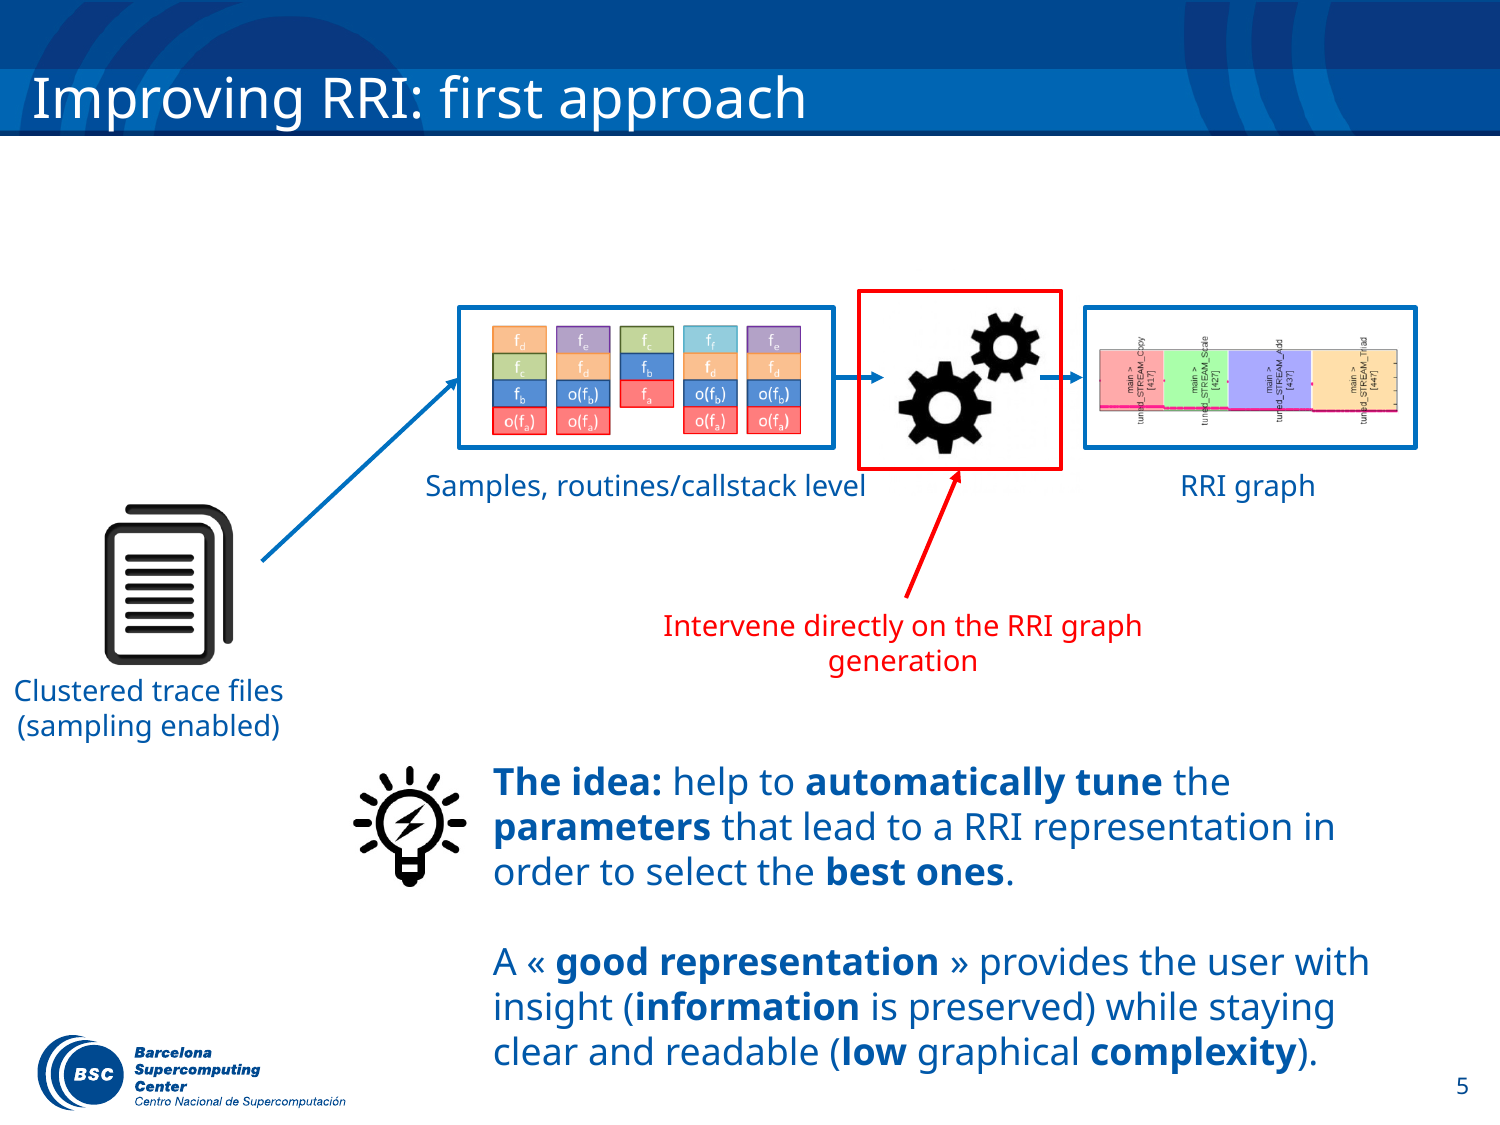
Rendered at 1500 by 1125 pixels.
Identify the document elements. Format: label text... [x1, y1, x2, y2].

picture [0, 0, 1500, 136]
text_box [1086, 305, 1418, 450]
text_box Intervene directly on the RRI graph generation [643, 600, 1164, 685]
slide_number 5 [1411, 1042, 1484, 1111]
text_box RRI graph [1165, 459, 1331, 510]
picture [1097, 330, 1399, 427]
text_box The idea: help to automatically tune the parameters that lead to a RRI representation in order to select the best ones. A « good representation » provides the user with insight (information is preserved) while staying clear and readable (low graphical complexity). [478, 750, 1416, 1081]
picture [349, 766, 470, 887]
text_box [261, 377, 459, 562]
title Improving RRI: first approach [17, 7, 1483, 138]
text_box Samples, routines/callstack level [465, 459, 900, 510]
text_box Clustered trace files (sampling enabled) [0, 664, 323, 750]
picture [76, 494, 262, 681]
text_box [457, 305, 836, 450]
picture [491, 323, 801, 442]
picture [855, 269, 1083, 497]
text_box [905, 469, 961, 599]
